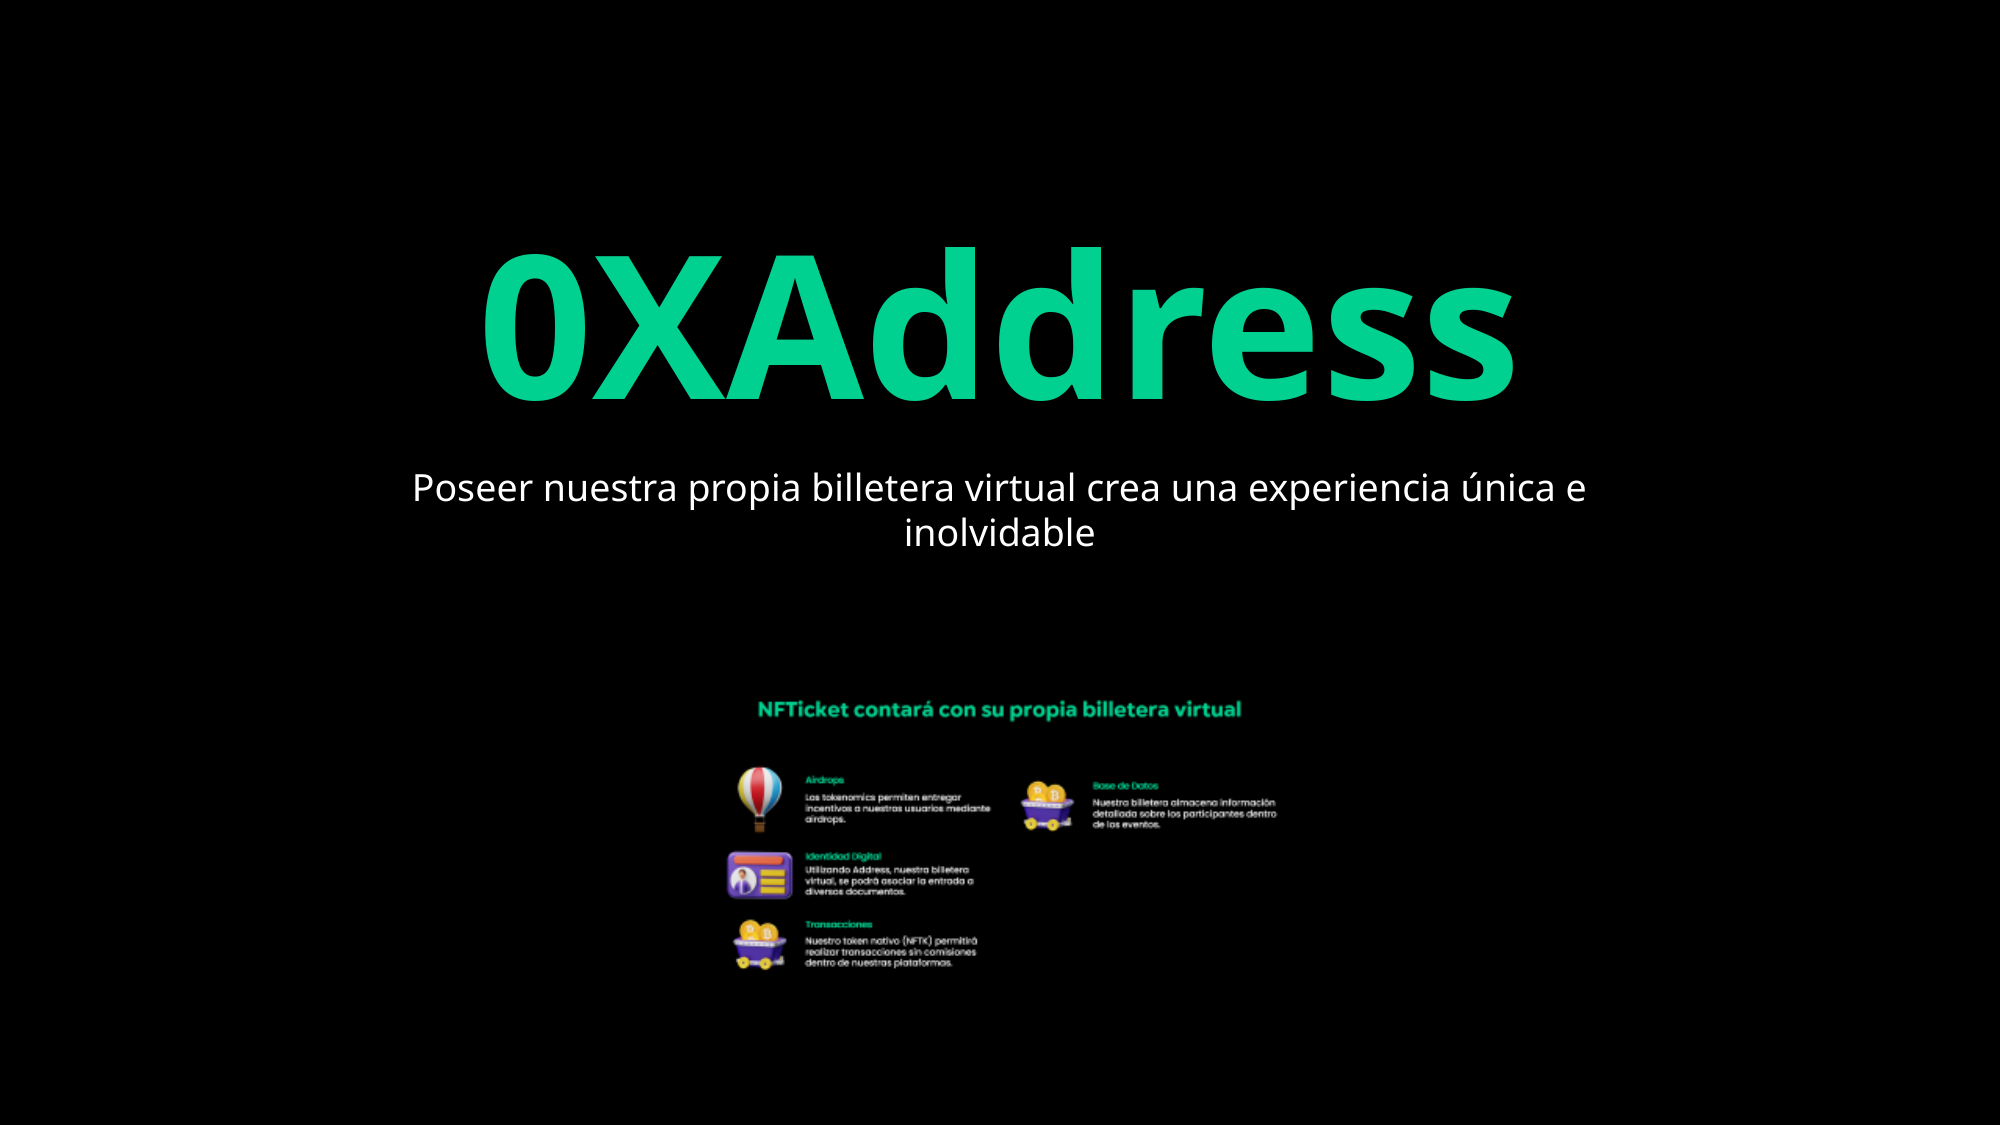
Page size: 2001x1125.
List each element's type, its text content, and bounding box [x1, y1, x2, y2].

text_box 0XAddress [463, 191, 1537, 447]
picture [691, 666, 1309, 1014]
text_box Poseer nuestra propia billetera virtual crea una experiencia única e inolvidable [384, 456, 1616, 562]
